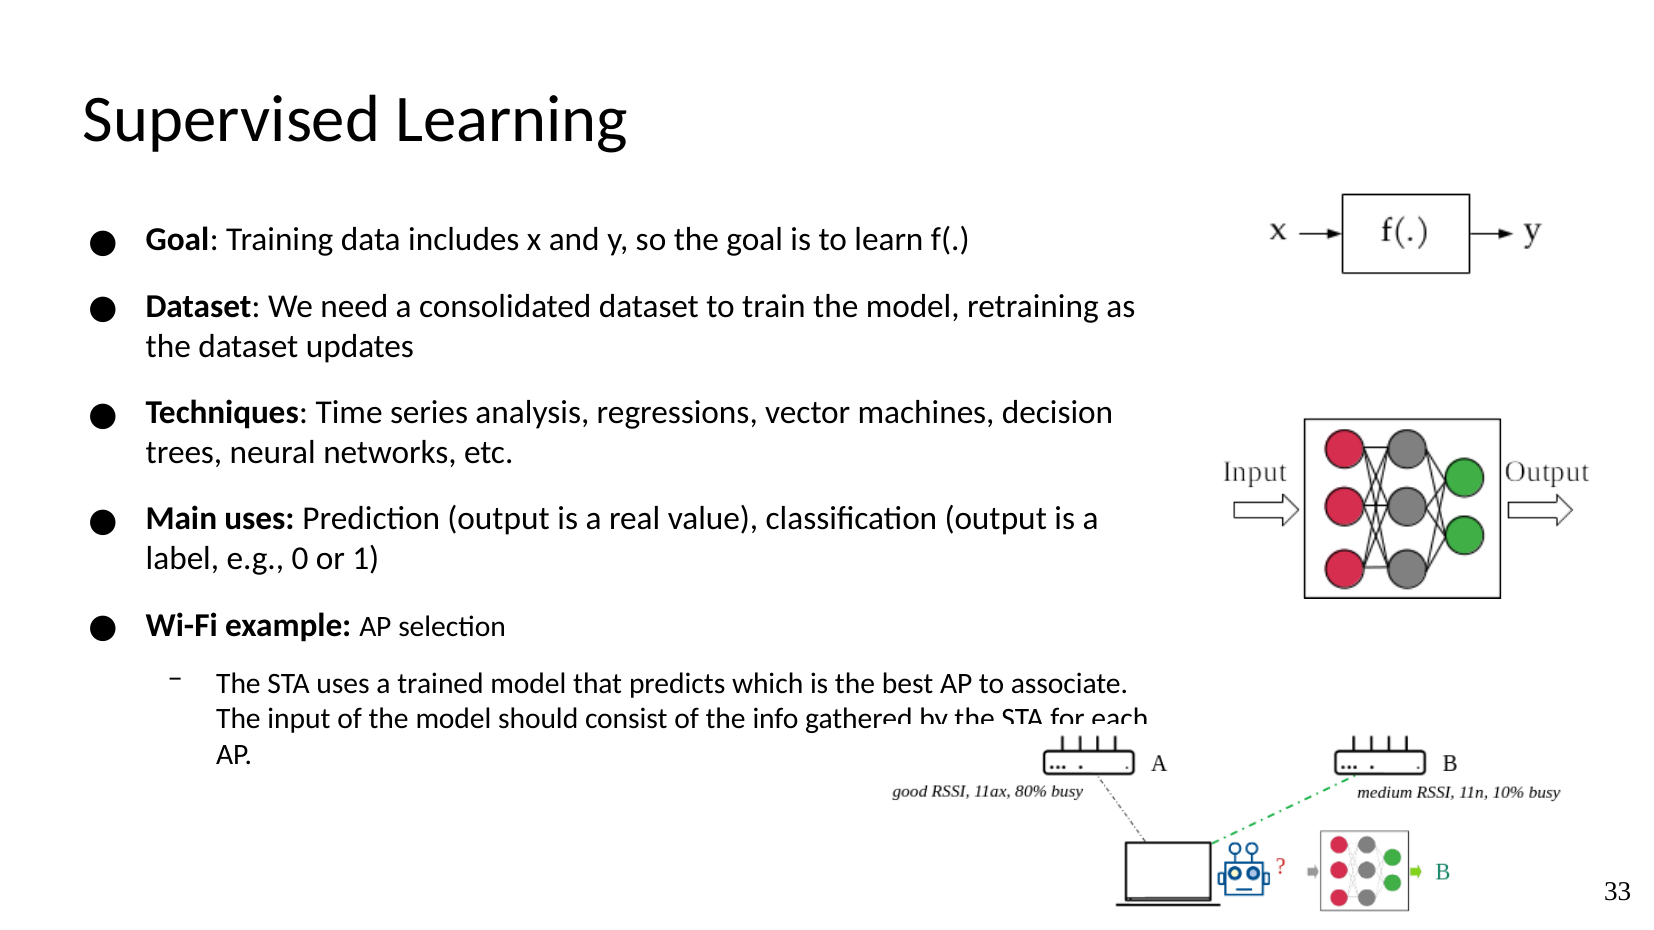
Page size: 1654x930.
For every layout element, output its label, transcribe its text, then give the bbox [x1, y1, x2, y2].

text_box Supervised Learning [82, 37, 1571, 193]
picture [1259, 183, 1563, 293]
picture [1210, 417, 1605, 600]
text_box Goal: Training data includes x and y, so the goal is to learn f(.) Dataset: We need a consolidated dataset to train the model, retraining as the dataset updates Techniques: Time series analysis, regressions, vector machines, decision trees, neural networks, etc. Main uses: Prediction (output is a real value), classification (output is a label, e.g., 0 or 1) Wi-Fi example: AP selection The STA uses a trained model that predicts which is the best AP to associate. The input of the model should consist of the info gathered by the STA for each AP. [82, 217, 1174, 775]
picture [876, 724, 1605, 922]
slide_number ‹#› [1546, 858, 1647, 930]
